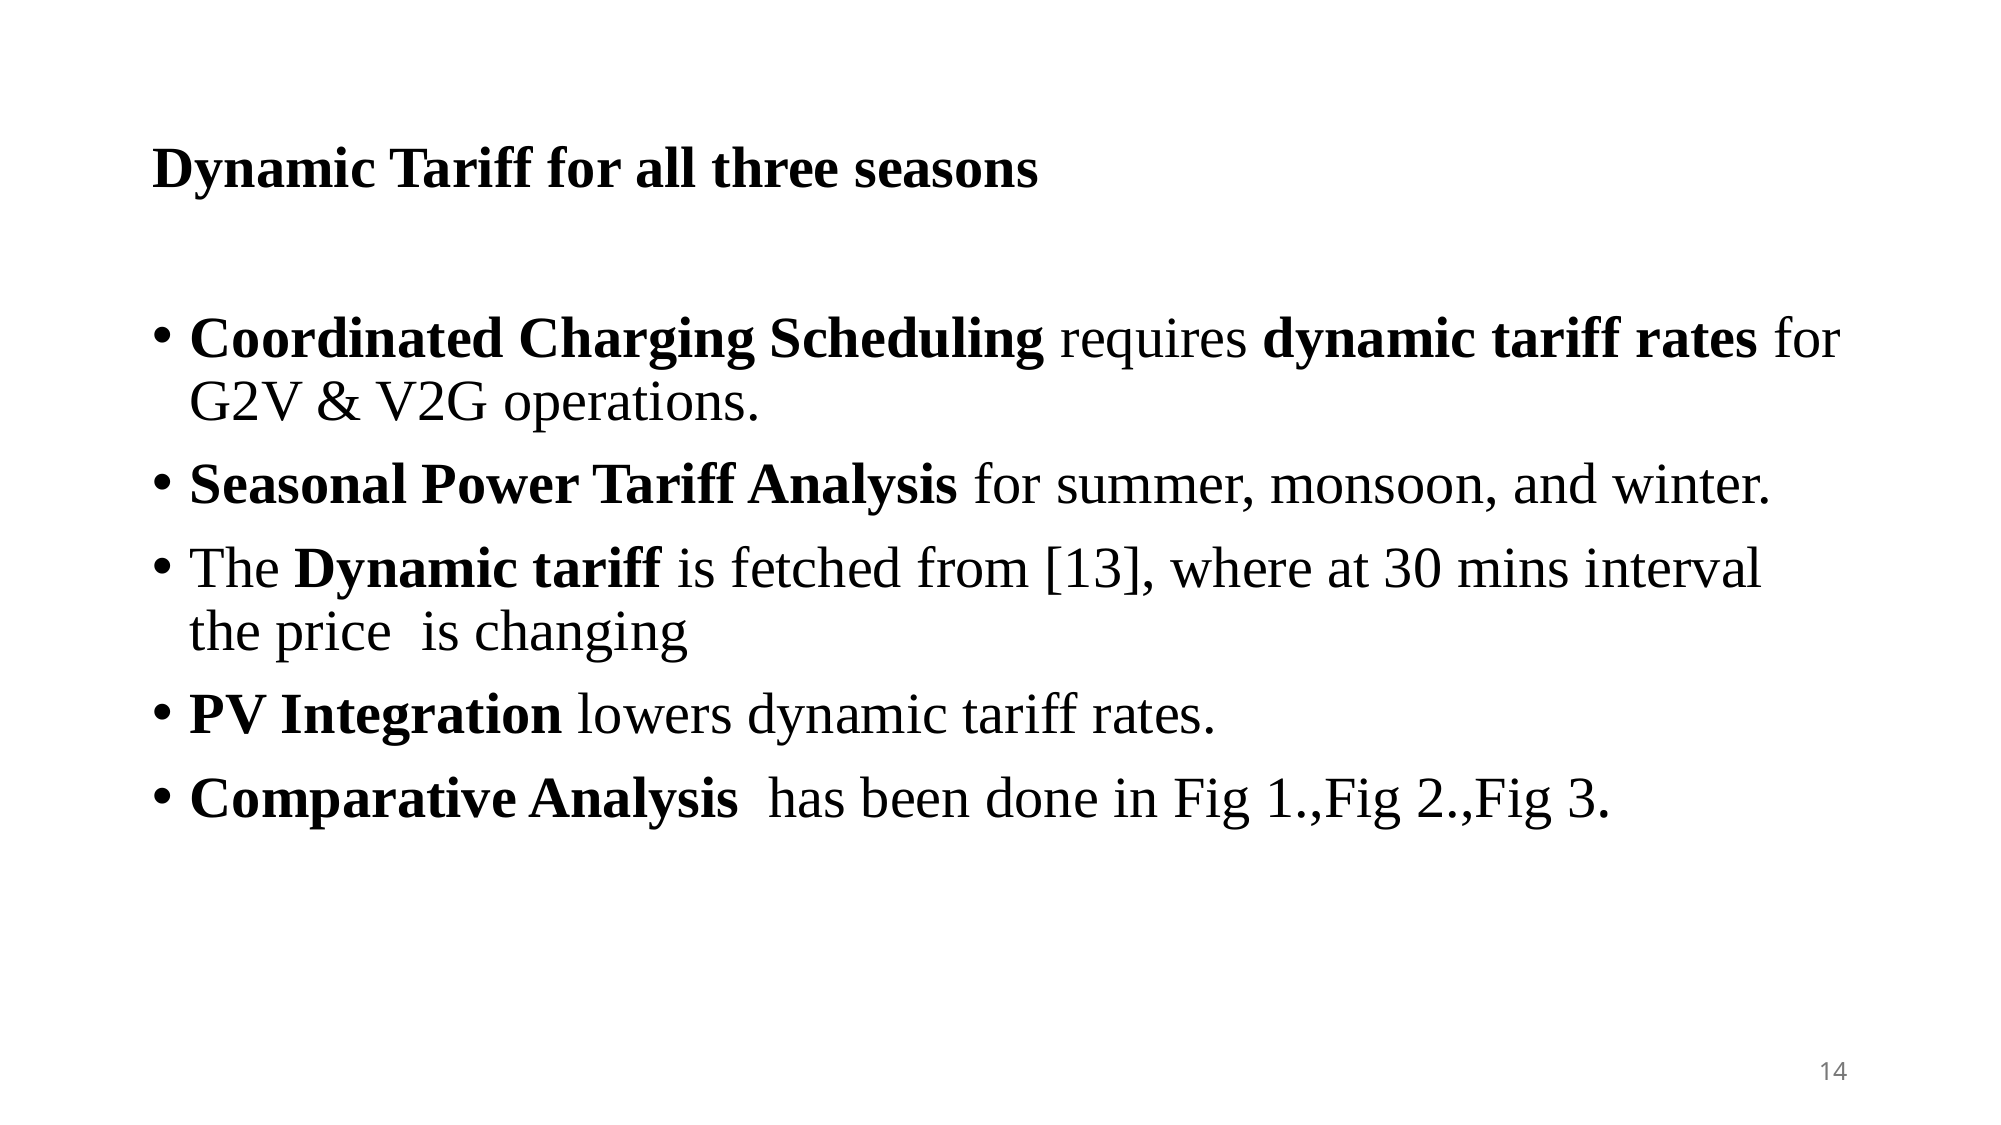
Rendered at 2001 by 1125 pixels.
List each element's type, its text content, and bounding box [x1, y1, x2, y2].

list Coordinated Charging Scheduling requires dynamic tariff rates for G2V & V2G operations. Seasonal Power Tariff Analysis for summer, monsoon, and winter. The Dynamic tariff is fetched from [13], where at 30 mins interval the price is changing PV Integration lowers dynamic tariff rates. Comparative Analysis has been done in Fig 1.,Fig 2.,Fig 3. [137, 299, 1863, 1014]
title Dynamic Tariff for all three seasons [137, 59, 1863, 278]
slide_number 14 [1412, 1042, 1863, 1103]
